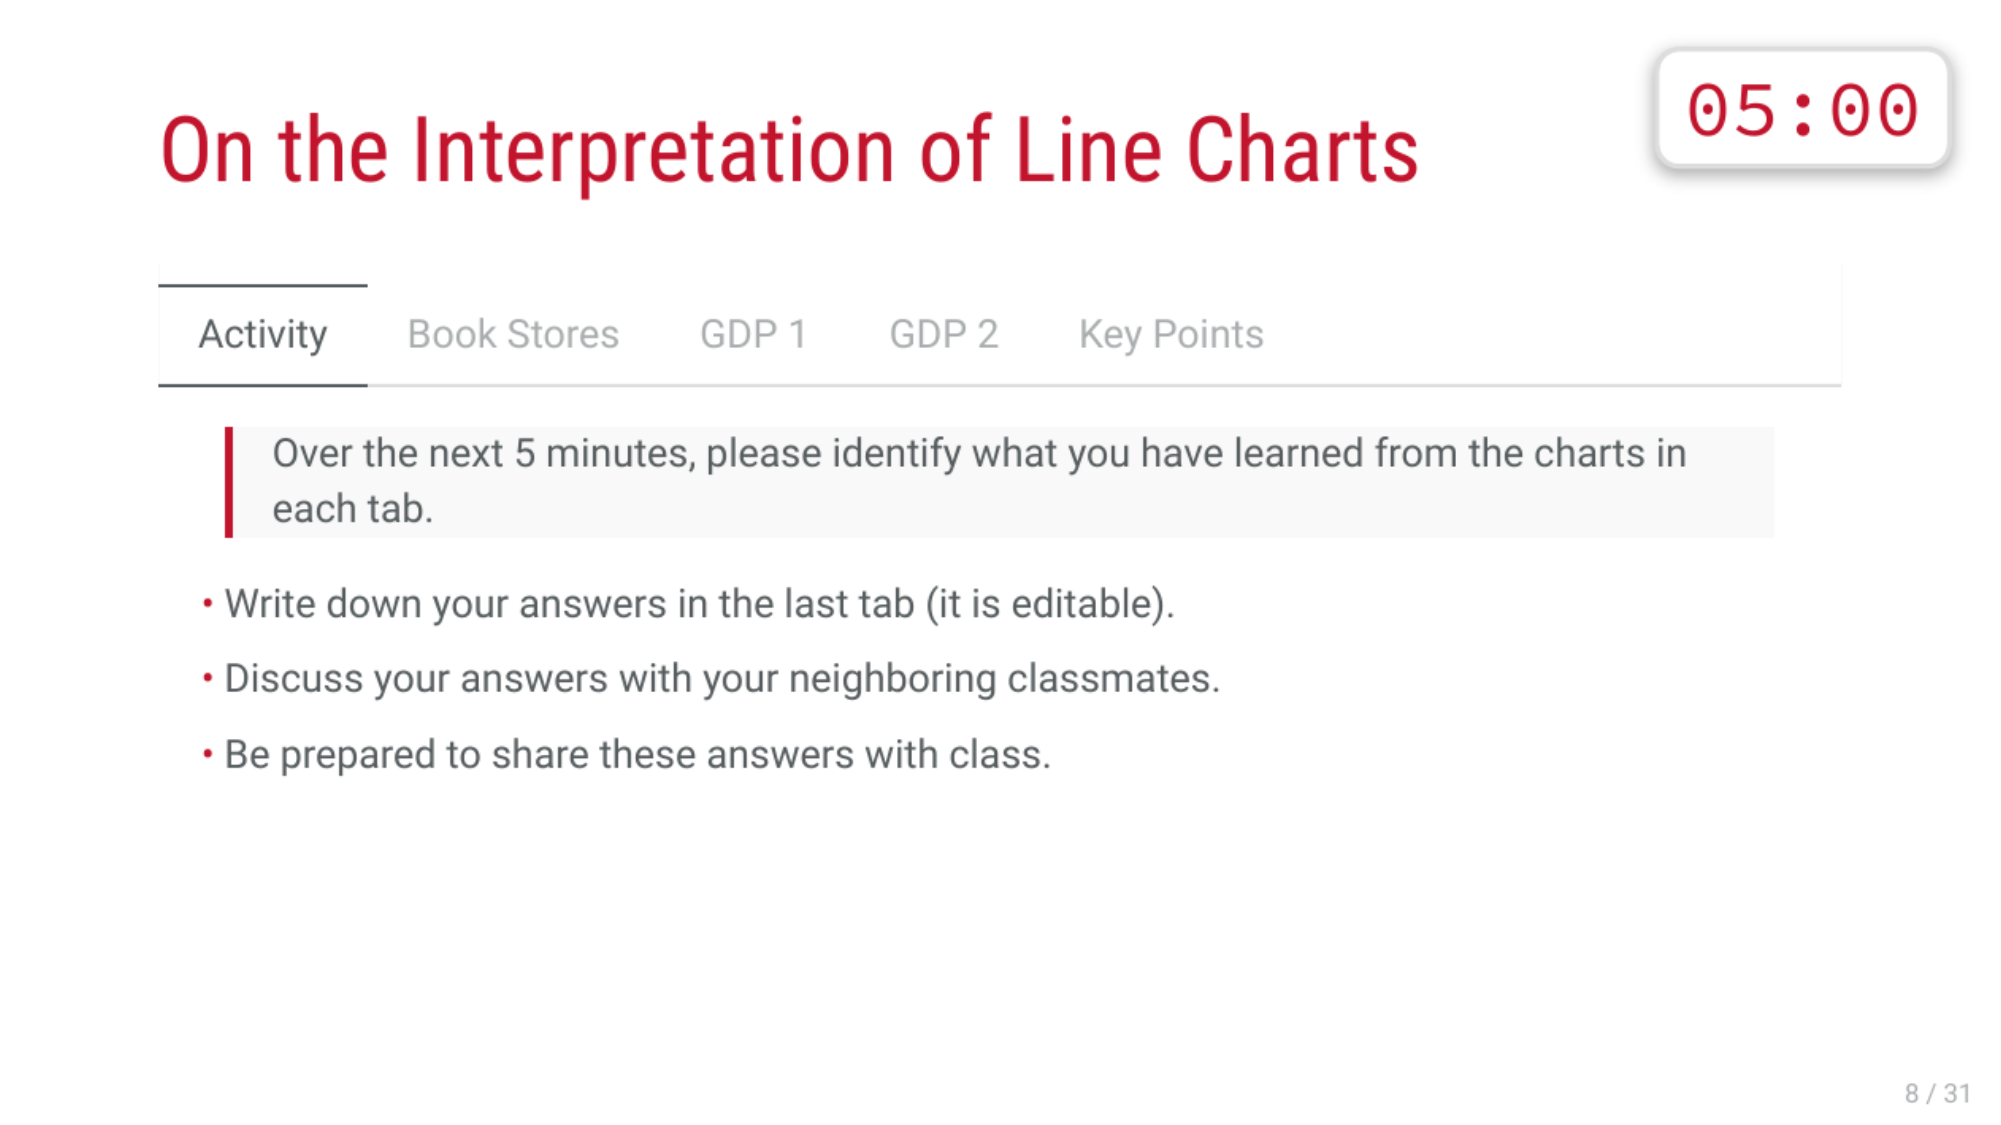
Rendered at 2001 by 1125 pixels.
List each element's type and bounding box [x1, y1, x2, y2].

list [0, 0, 2000, 1125]
